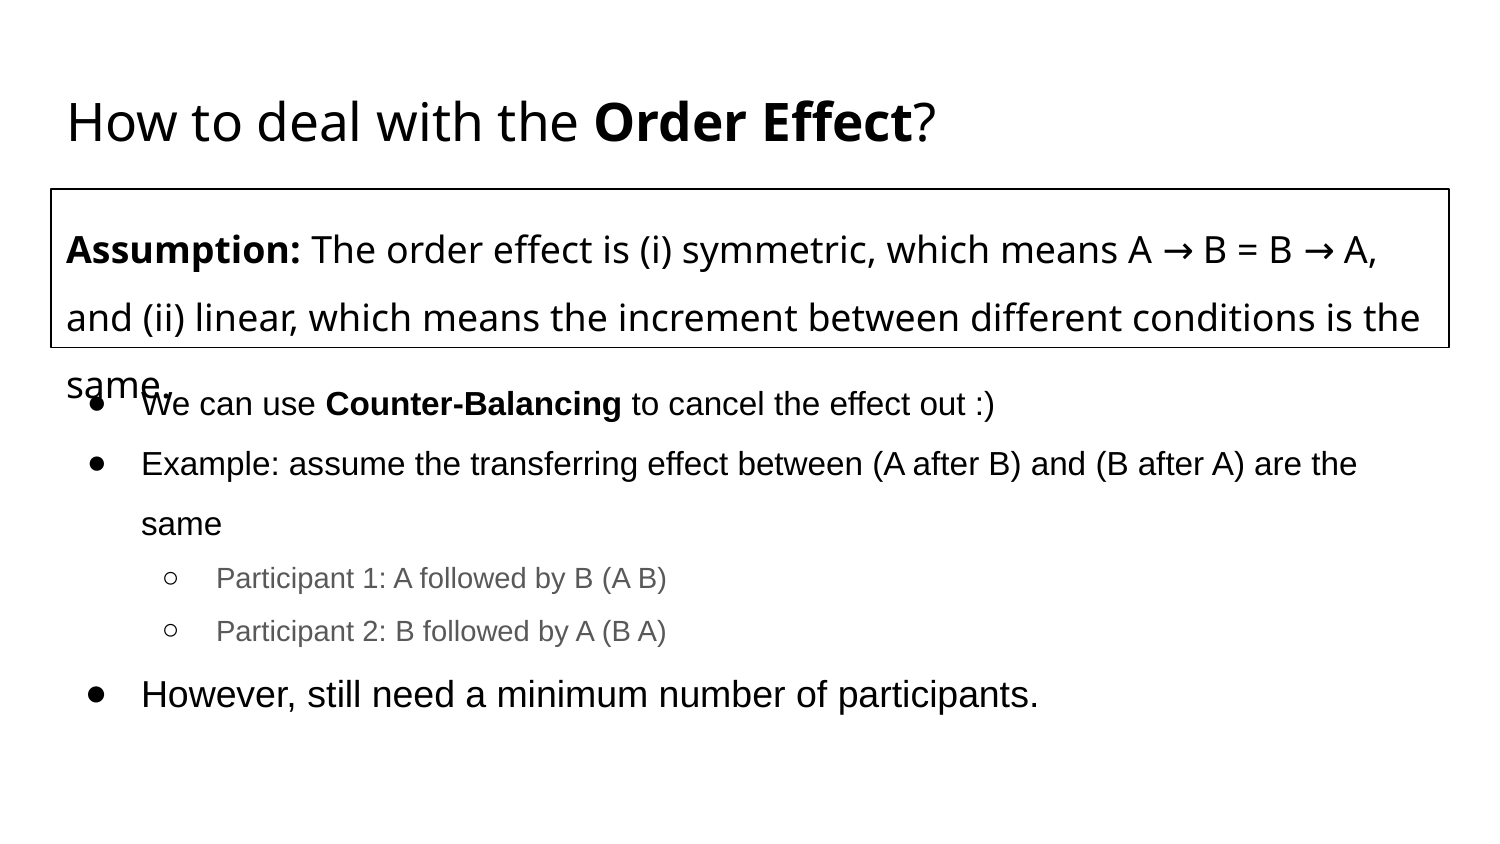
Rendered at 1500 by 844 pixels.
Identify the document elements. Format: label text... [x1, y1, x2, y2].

text_box We can use Counter-Balancing to cancel the effect out :) Example: assume the transferring effect between (A after B) and (B after A) are the same Participant 1: A followed by B (A B) Participant 2: B followed by A (B A) However, still need a minimum number of participants. [51, 347, 1449, 730]
title How to deal with the Order Effect? [51, 72, 1449, 167]
list Assumption: The order effect is (i) symmetric, which means A → B = B → A, and (ii) linear, which means the increment between different conditions is the same. [51, 189, 1449, 347]
